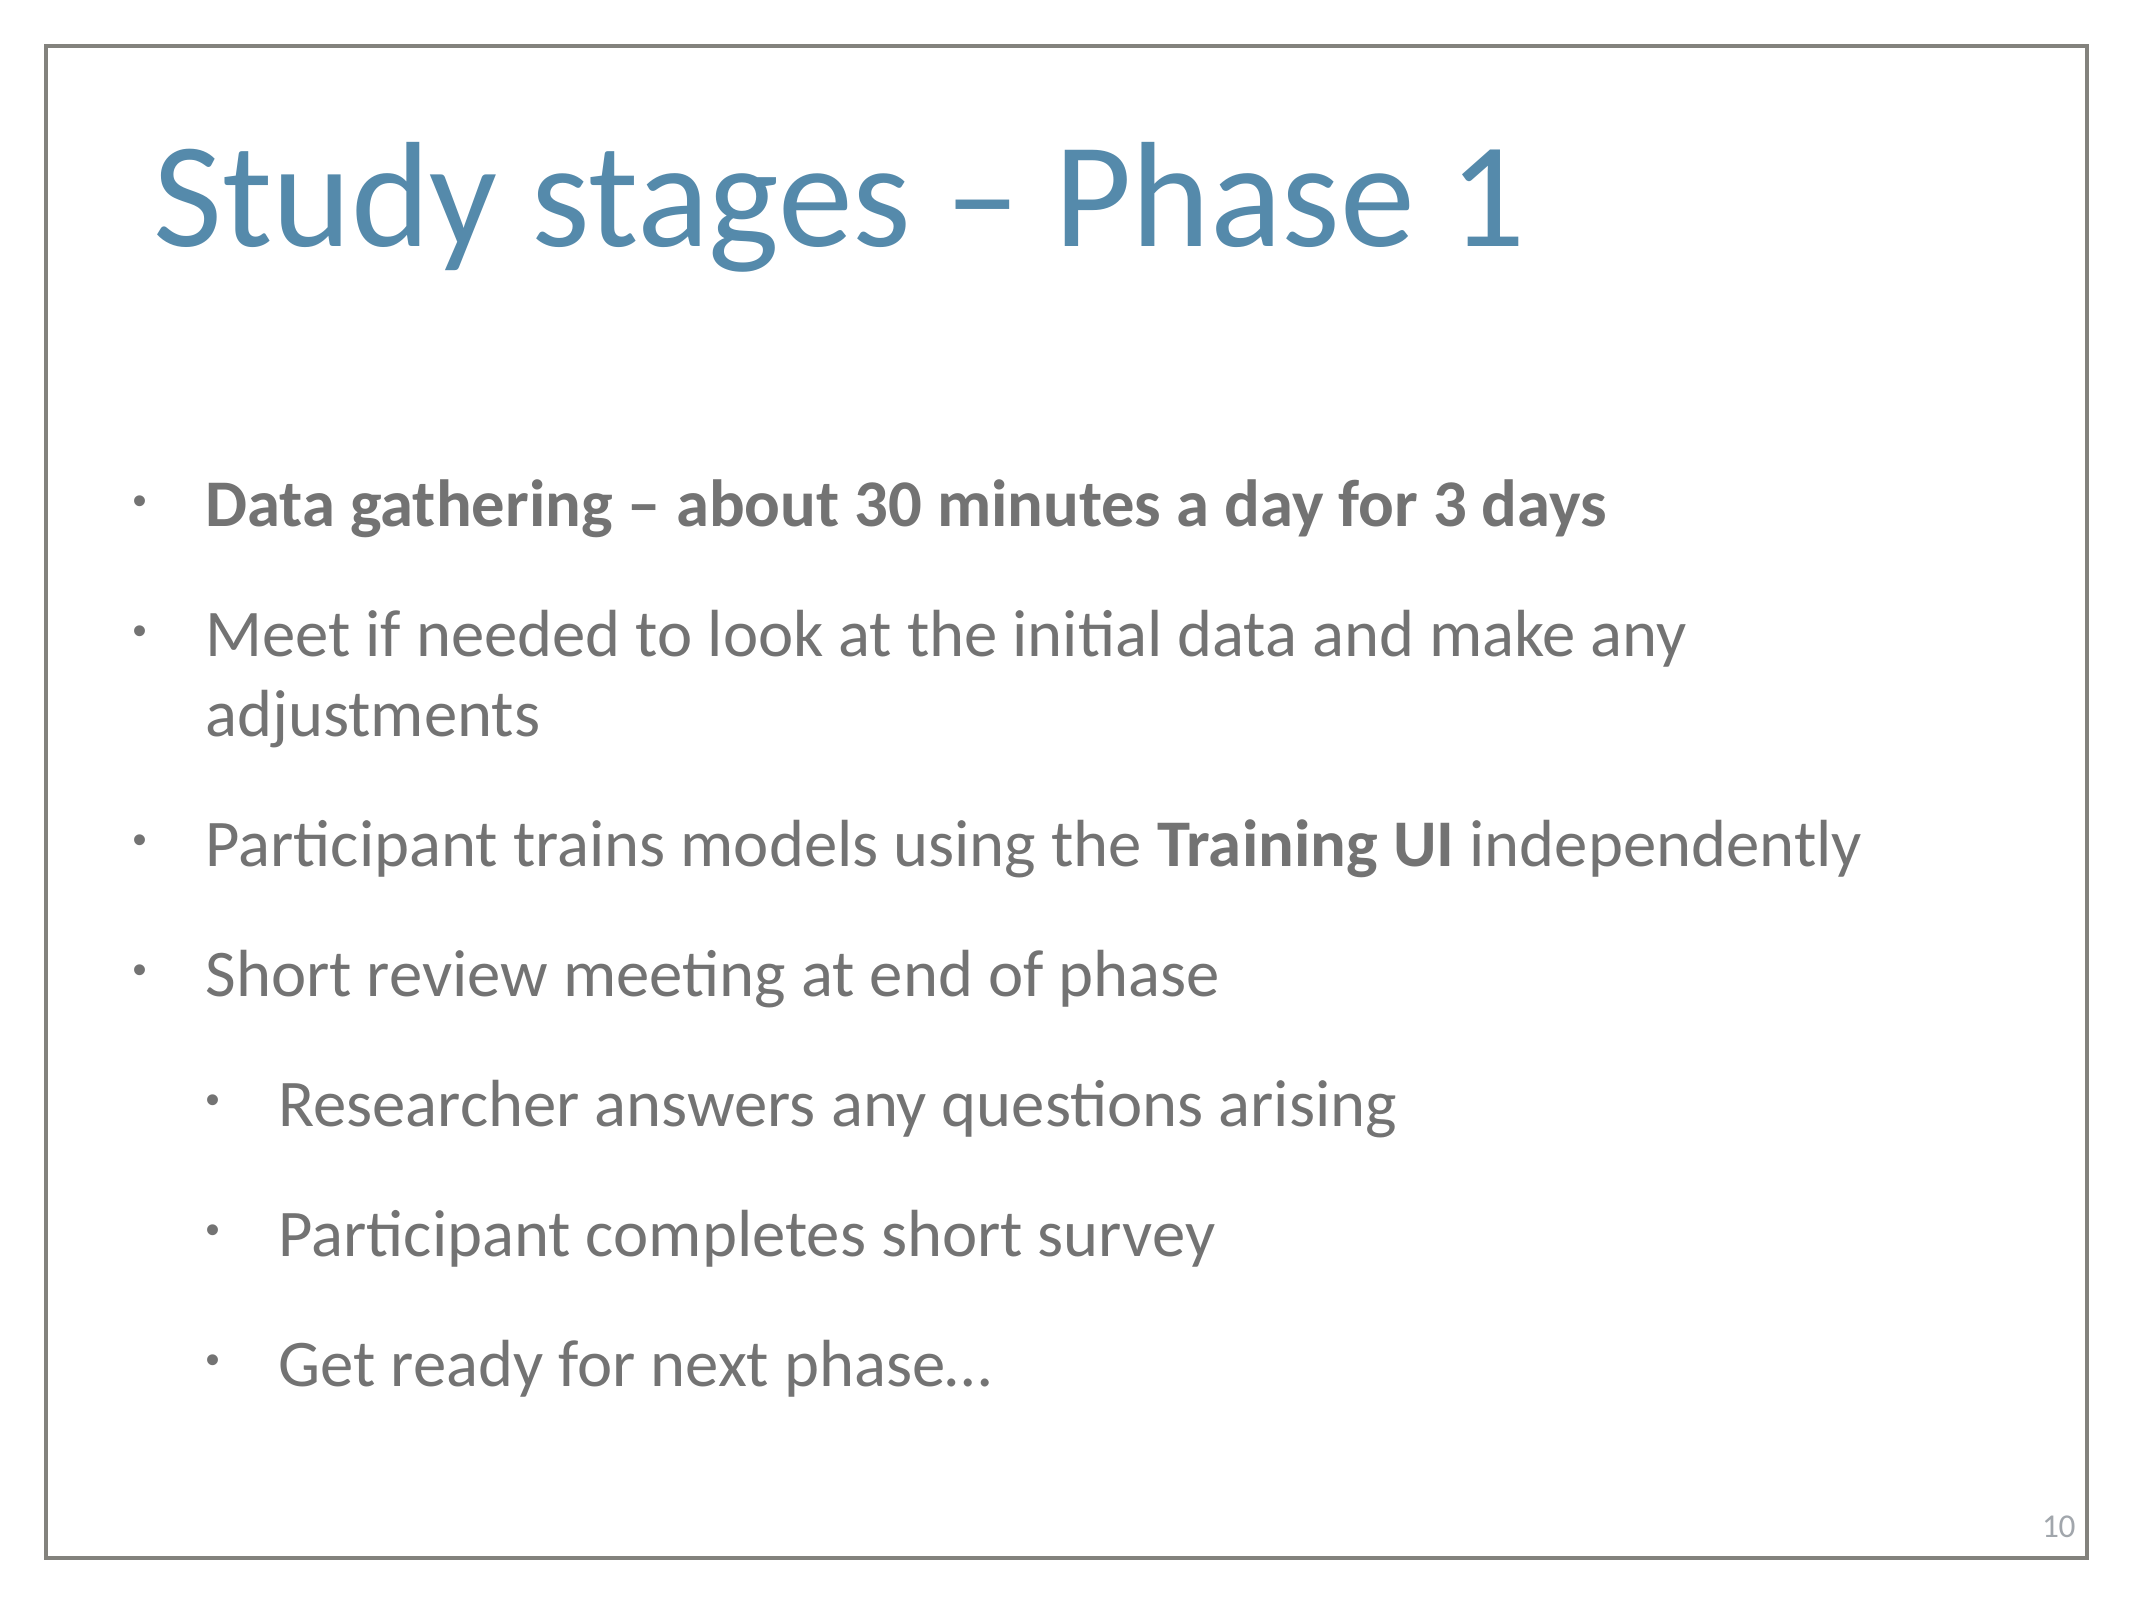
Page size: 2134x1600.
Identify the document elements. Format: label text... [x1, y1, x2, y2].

list Data gathering – about 30 minutes a day for 3 days Meet if needed to look at the initial data and make any adjustments Participant trains models using the Training UI independently Short review meeting at end of phase Researcher answers any questions arising Participant completes short survey Get ready for next phase… [123, 372, 2041, 1488]
text_box 10 [1974, 1496, 2134, 1552]
title Study stages – Phase 1 [144, 0, 1938, 372]
